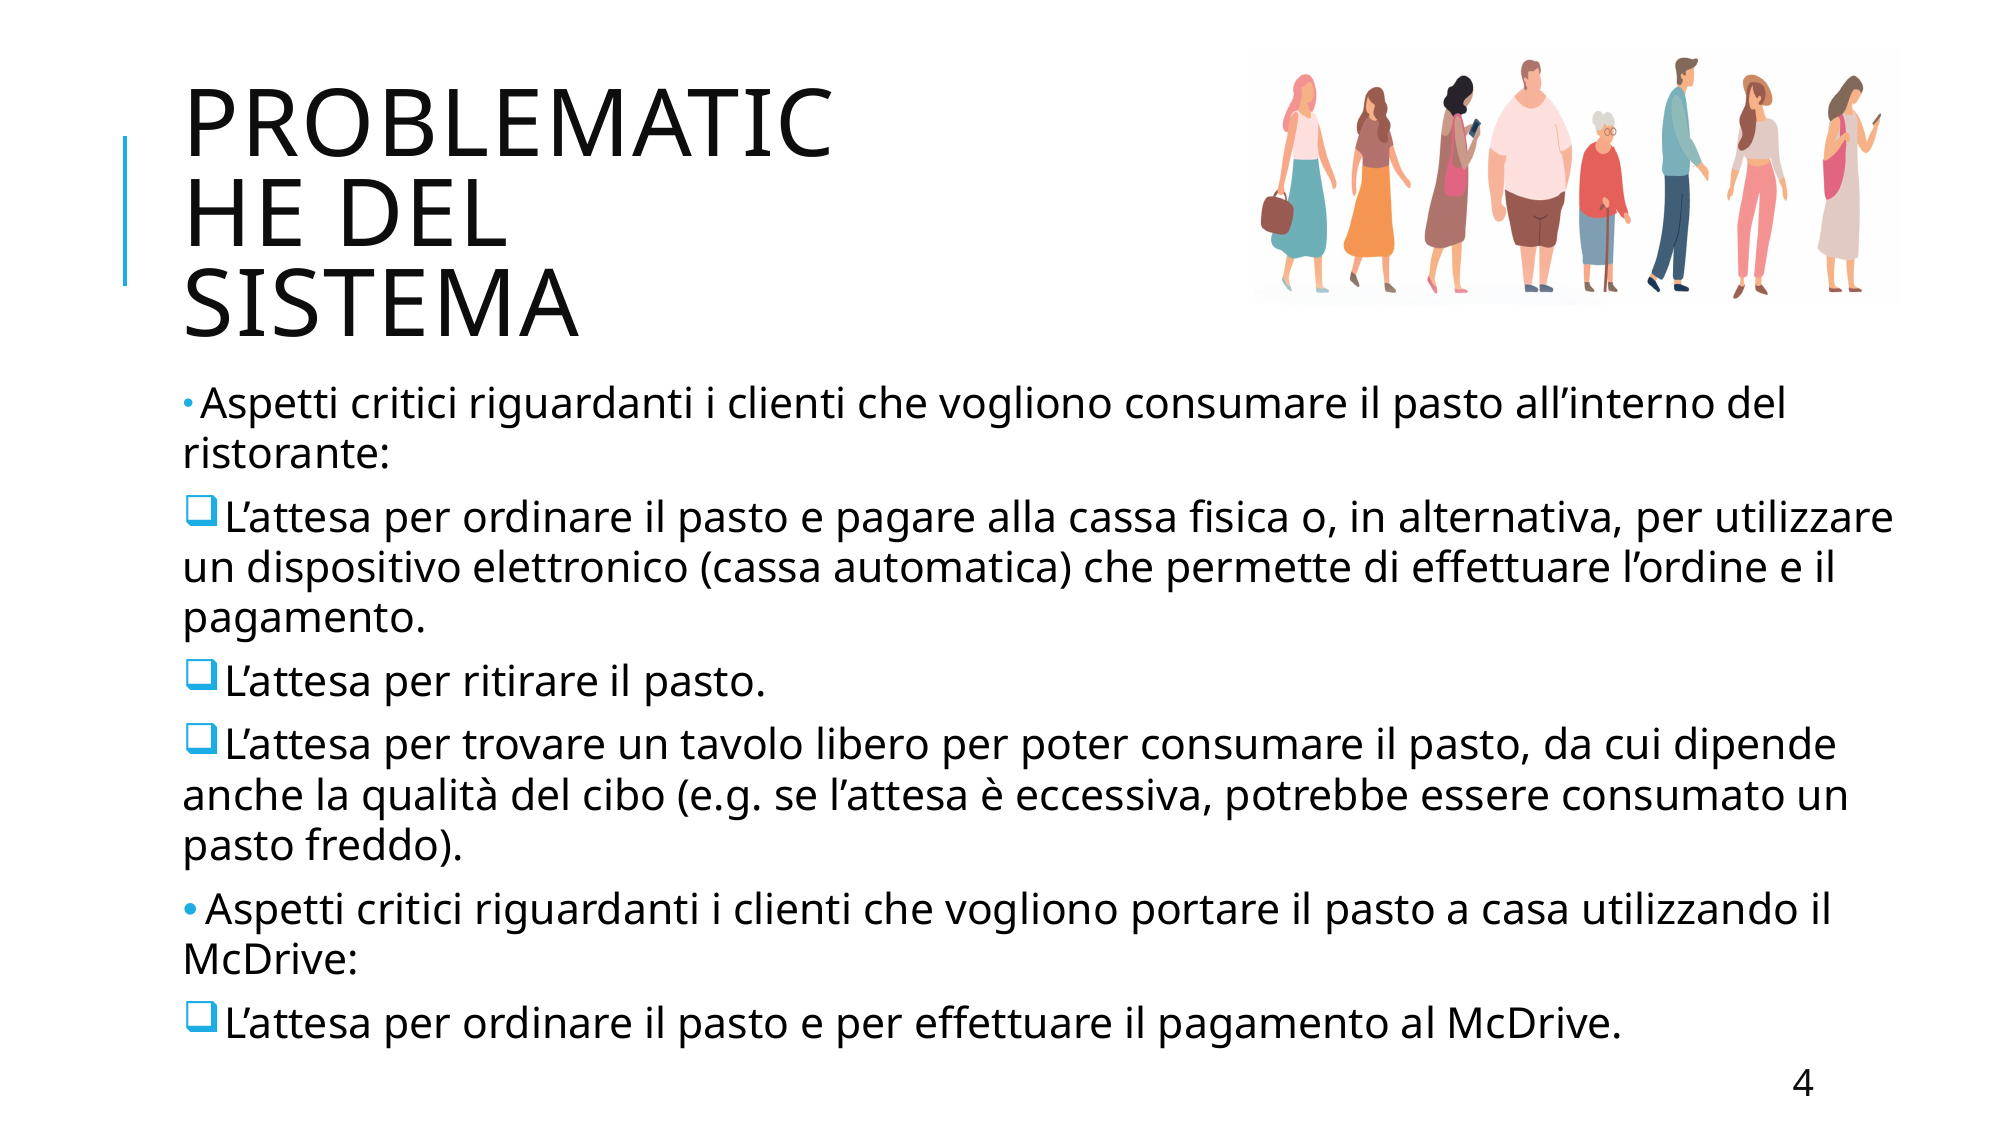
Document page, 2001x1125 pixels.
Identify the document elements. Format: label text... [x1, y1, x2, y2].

picture [1253, 48, 1902, 306]
slide_number 4 [1777, 1061, 1938, 1107]
title Problematiche del sistema [168, 77, 888, 363]
list Aspetti critici riguardanti i clienti che vogliono consumare il pasto all’interno del ristorante: L’attesa per ordinare il pasto e pagare alla cassa fisica o, in alternativa, per utilizzare un dispositivo elettronico (cassa automatica) che permette di effettuare l’ordine e il pagamento. L’attesa per ritirare il pasto. L’attesa per trovare un tavolo libero per poter consumare il pasto, da cui dipende anche la qualità del cibo (e.g. se l’attesa è eccessiva, potrebbe essere consumato un pasto freddo). Aspetti critici riguardanti i clienti che vogliono portare il pasto a casa utilizzando il McDrive: L’attesa per ordinare il pasto e per effettuare il pagamento al McDrive. [168, 370, 1924, 1061]
